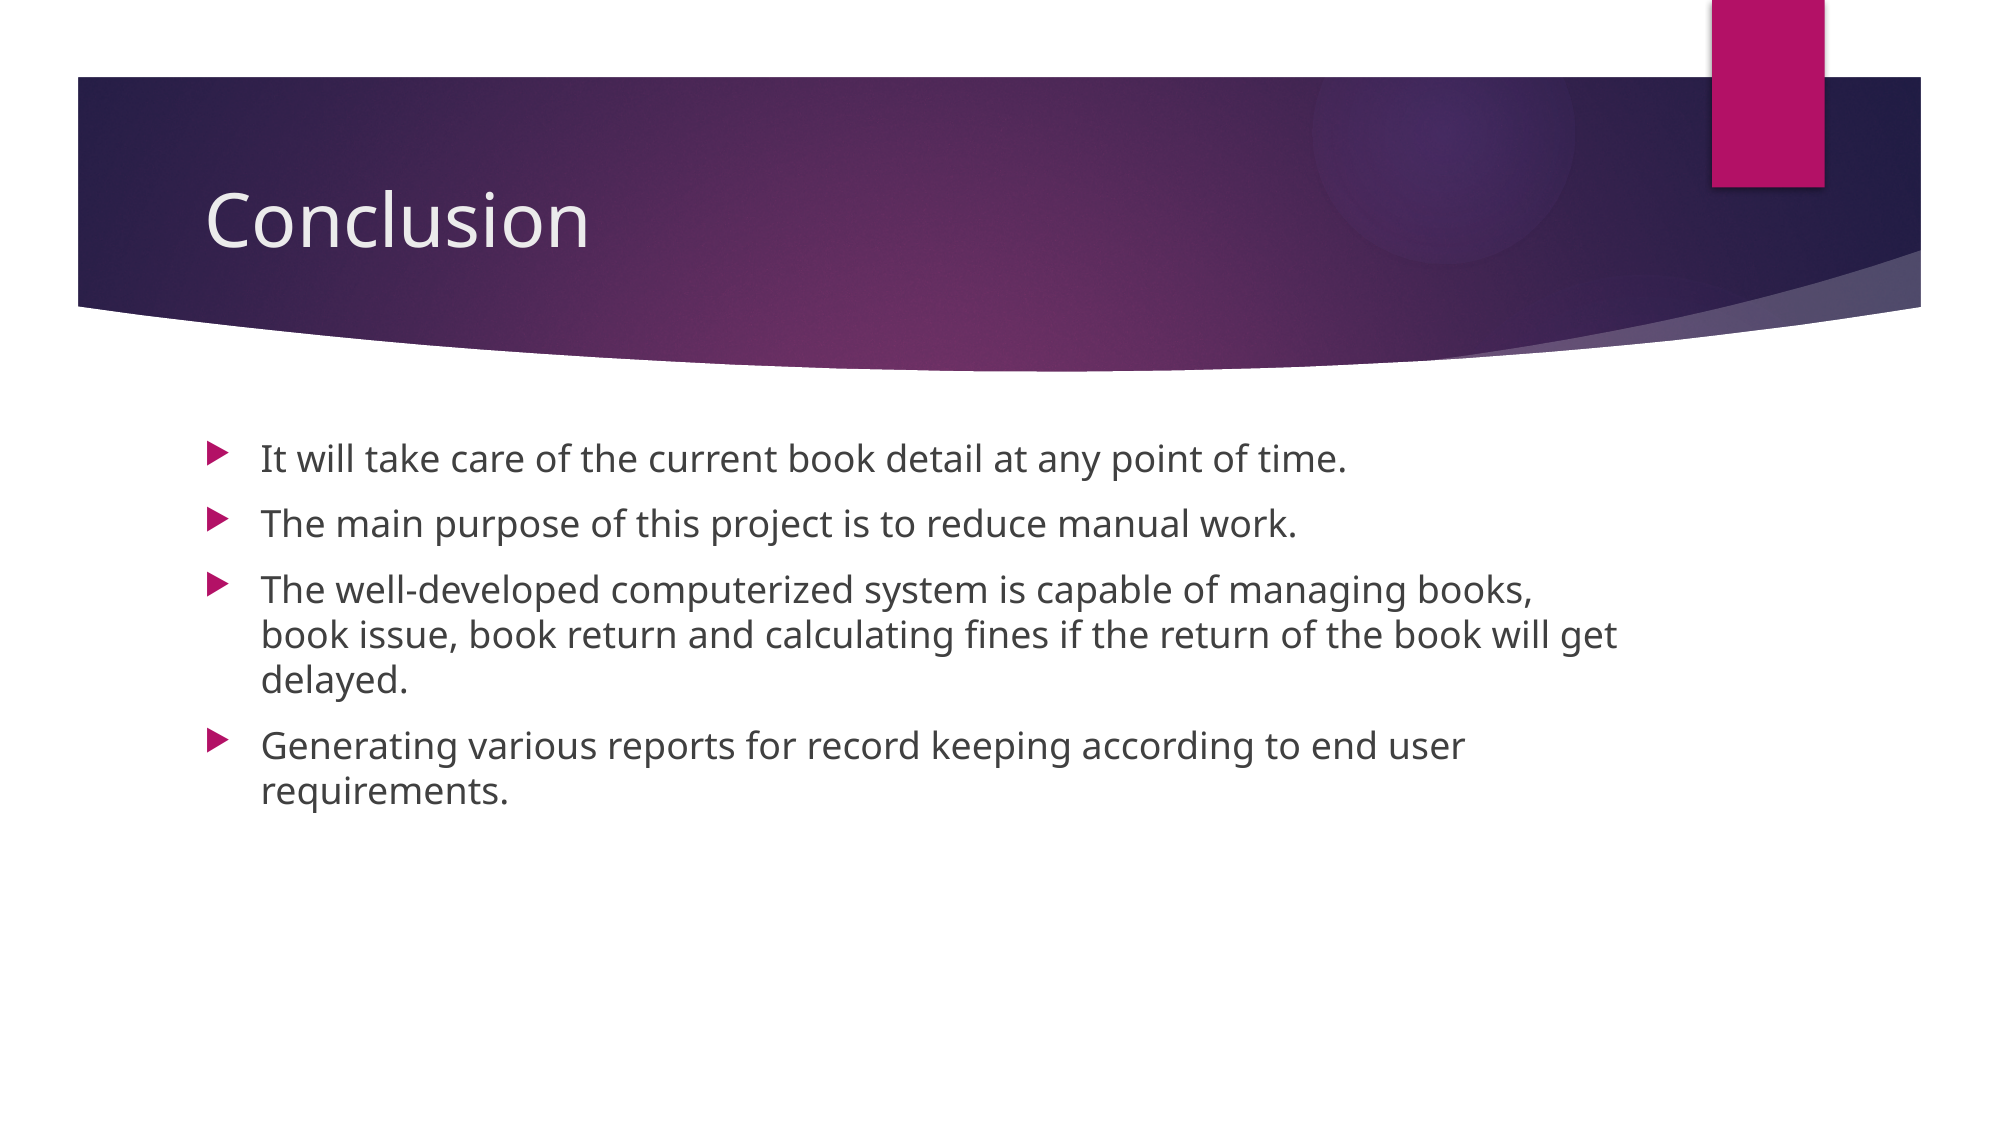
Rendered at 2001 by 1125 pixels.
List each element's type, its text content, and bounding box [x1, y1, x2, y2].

title Conclusion [189, 159, 1627, 276]
list It will take care of the current book detail at any point of time. The main purpose of this project is to reduce manual work. The well-developed computerized system is capable of managing books, book issue, book return and calculating fines if the return of the book will get delayed. Generating various reports for record keeping according to end user requirements. [189, 427, 1638, 988]
